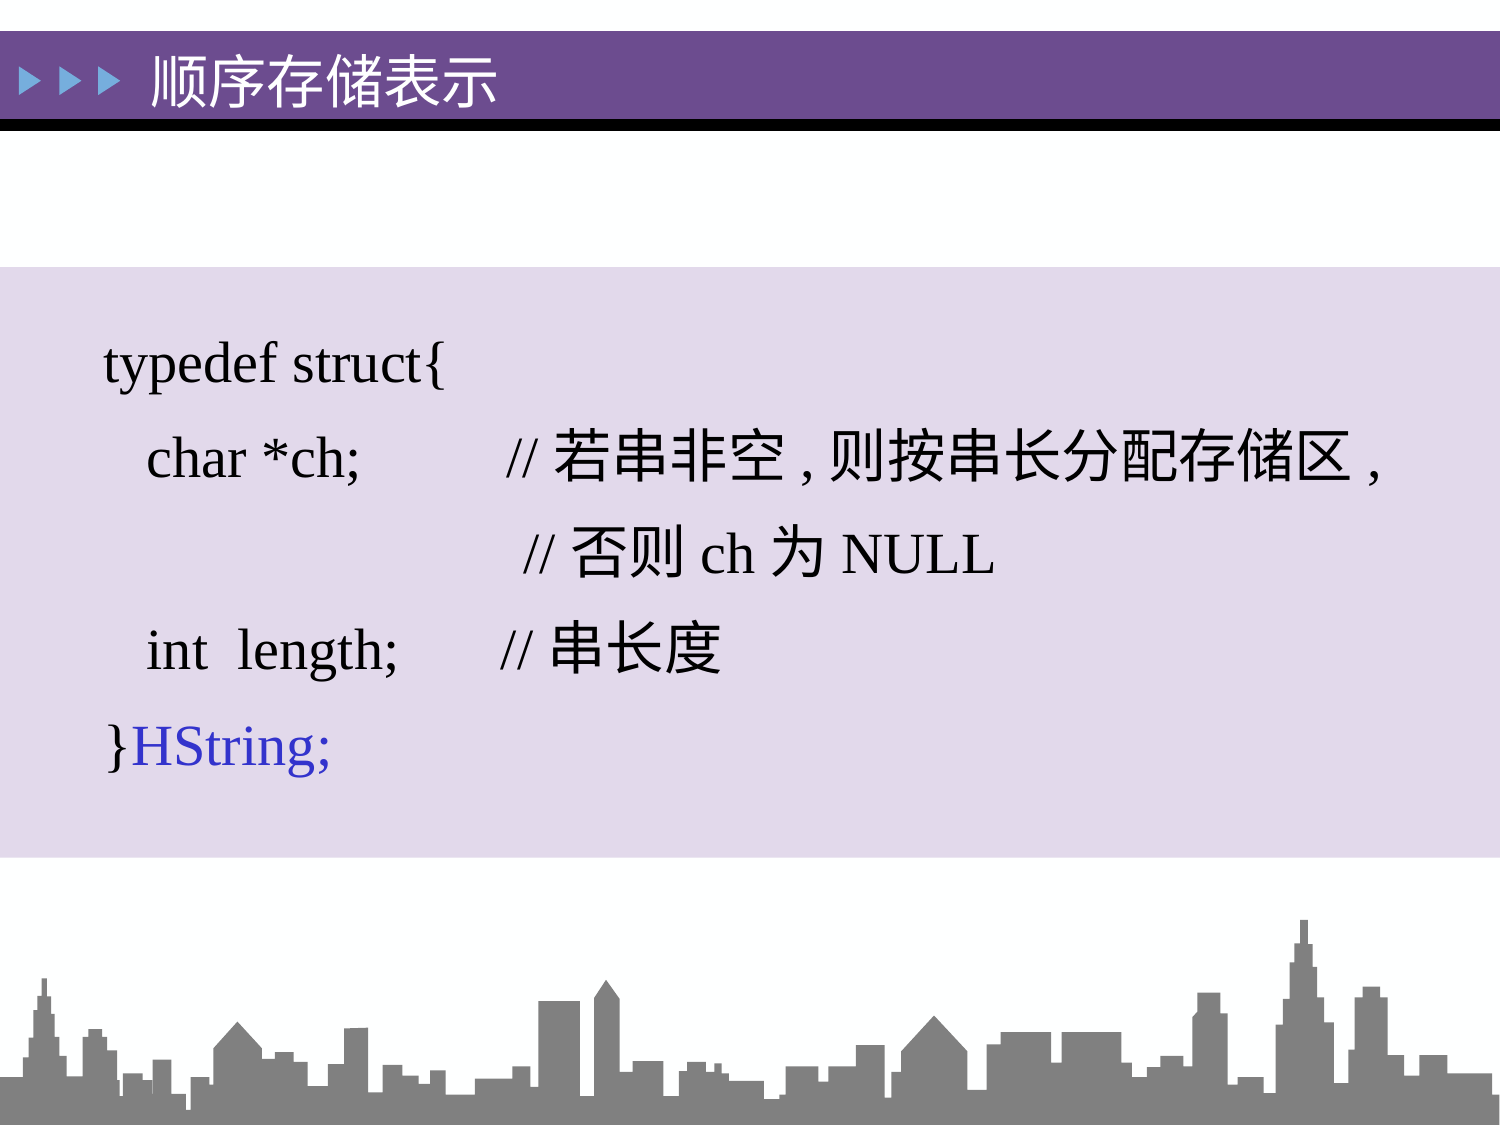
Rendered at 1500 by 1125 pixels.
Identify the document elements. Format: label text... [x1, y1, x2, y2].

text_box [0, 267, 1500, 858]
text_box typedef struct{ char *ch; //若串非空,则按串长分配存储区, //否则ch为NULL int length; //串长度 }HString; [88, 302, 1424, 811]
text_box 顺序存储表示 [135, 38, 714, 123]
text_box [0, 919, 1500, 1125]
